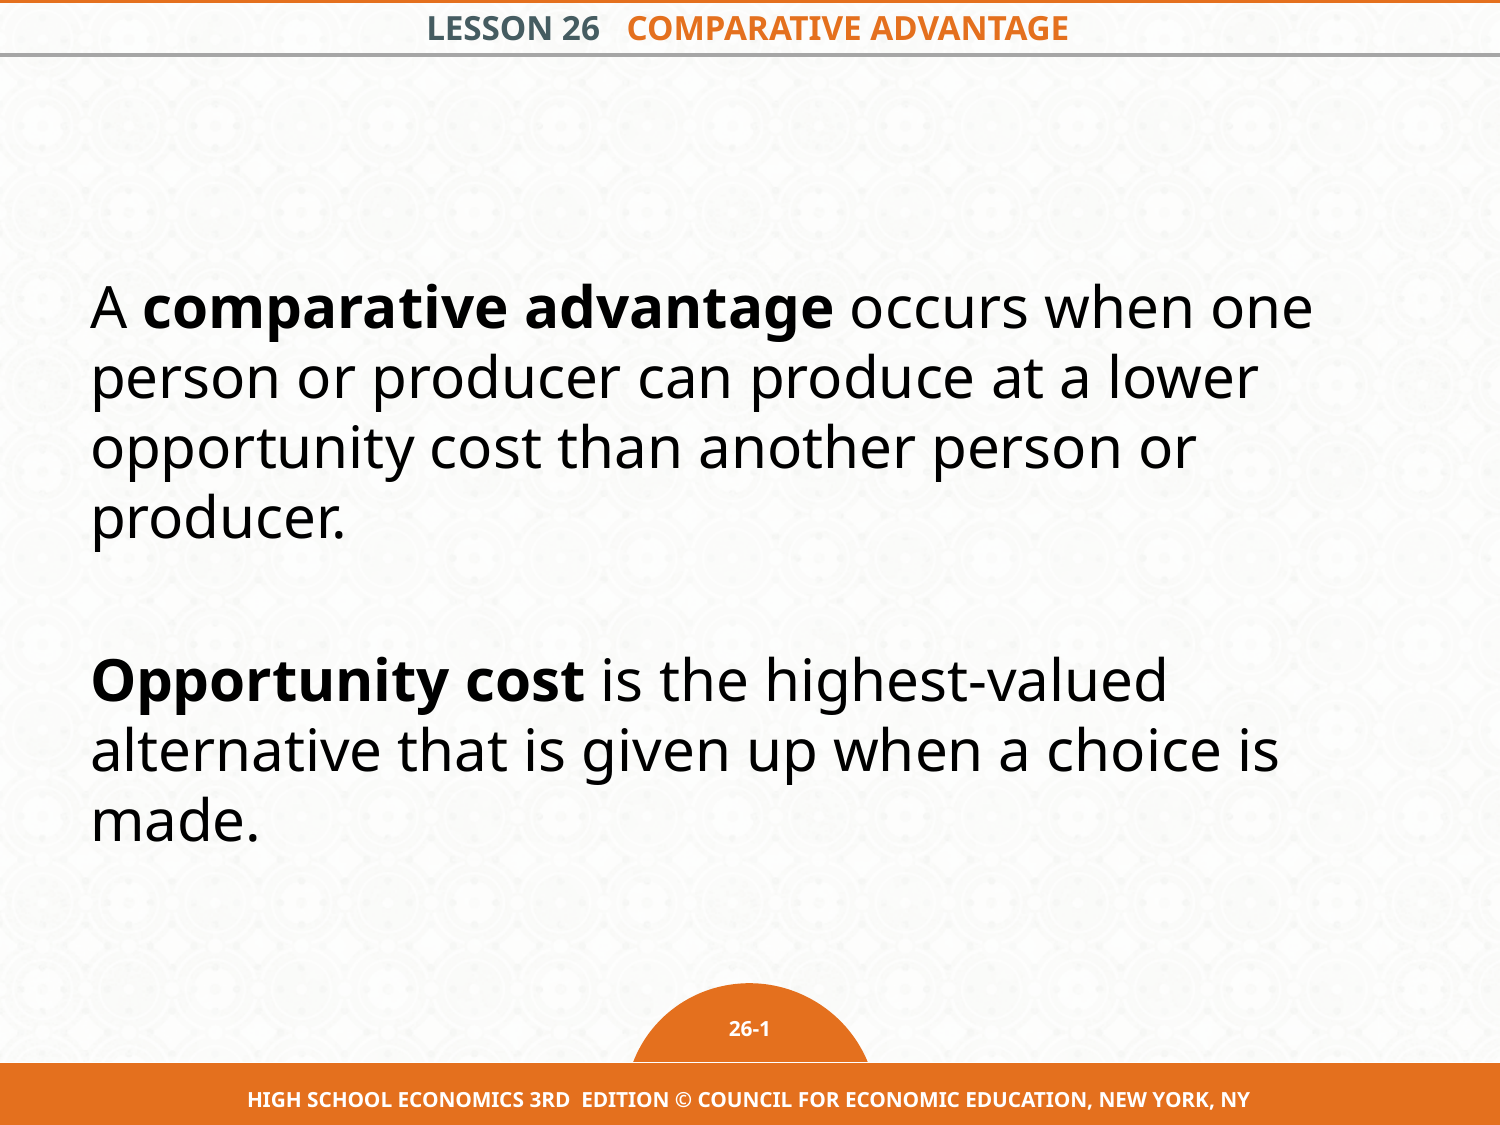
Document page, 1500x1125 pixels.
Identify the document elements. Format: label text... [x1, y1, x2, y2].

list A comparative advantage occurs when one person or producer can produce at a lower opportunity cost than another person or producer. Opportunity cost is the highest-valued alternative that is given up when a choice is made. [75, 262, 1425, 1005]
picture [0, 57, 1500, 1062]
picture [0, 3, 1500, 53]
